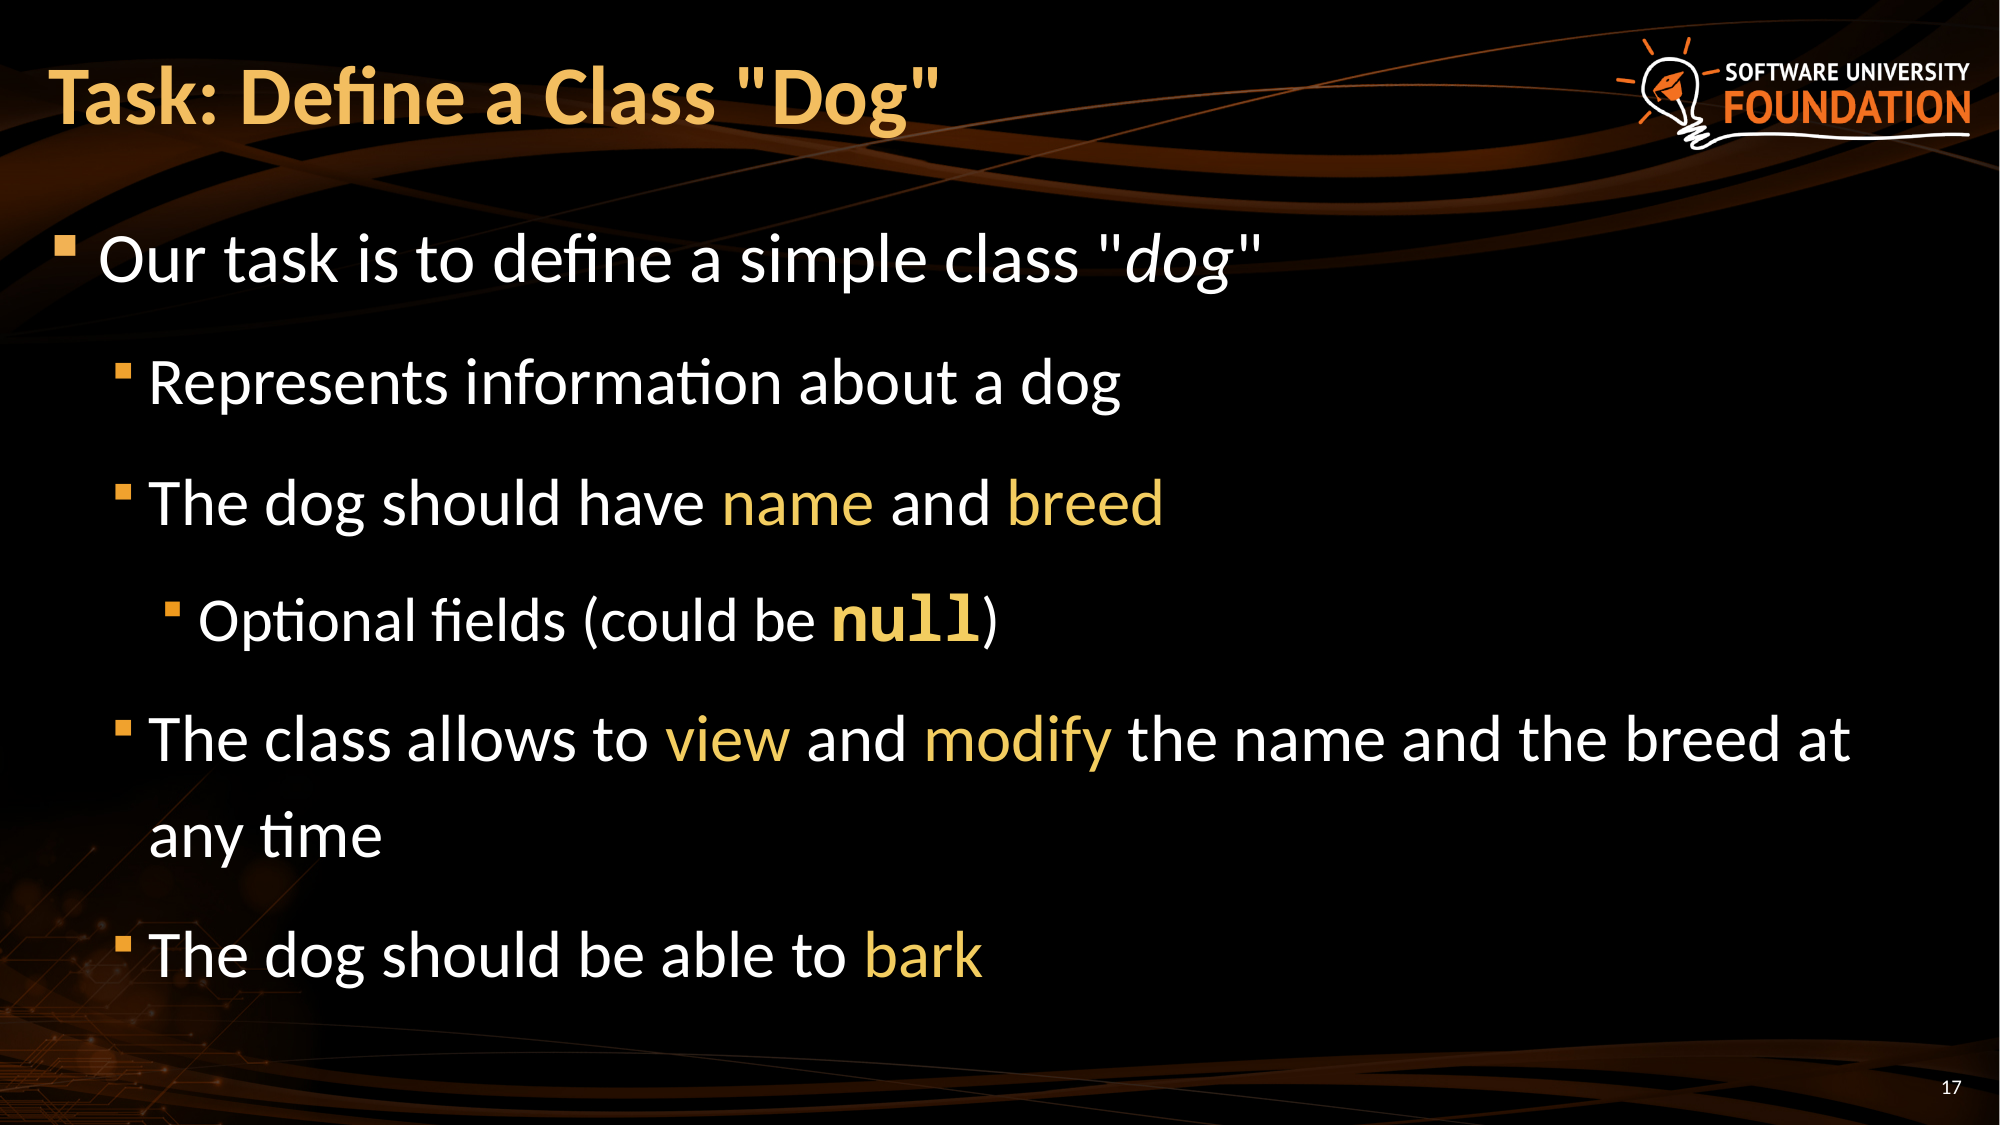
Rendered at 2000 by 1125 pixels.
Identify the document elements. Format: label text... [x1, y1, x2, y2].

picture [0, 0, 2000, 1125]
list Our task is to define a simple class "dog" Represents information about a dog The dog should have name and breed Optional fields (could be null) The class allows to view and modify the name and the breed at any time The dog should be able to bark [31, 188, 1968, 1103]
title Task: Define a Class "Dog" [30, 6, 1602, 189]
